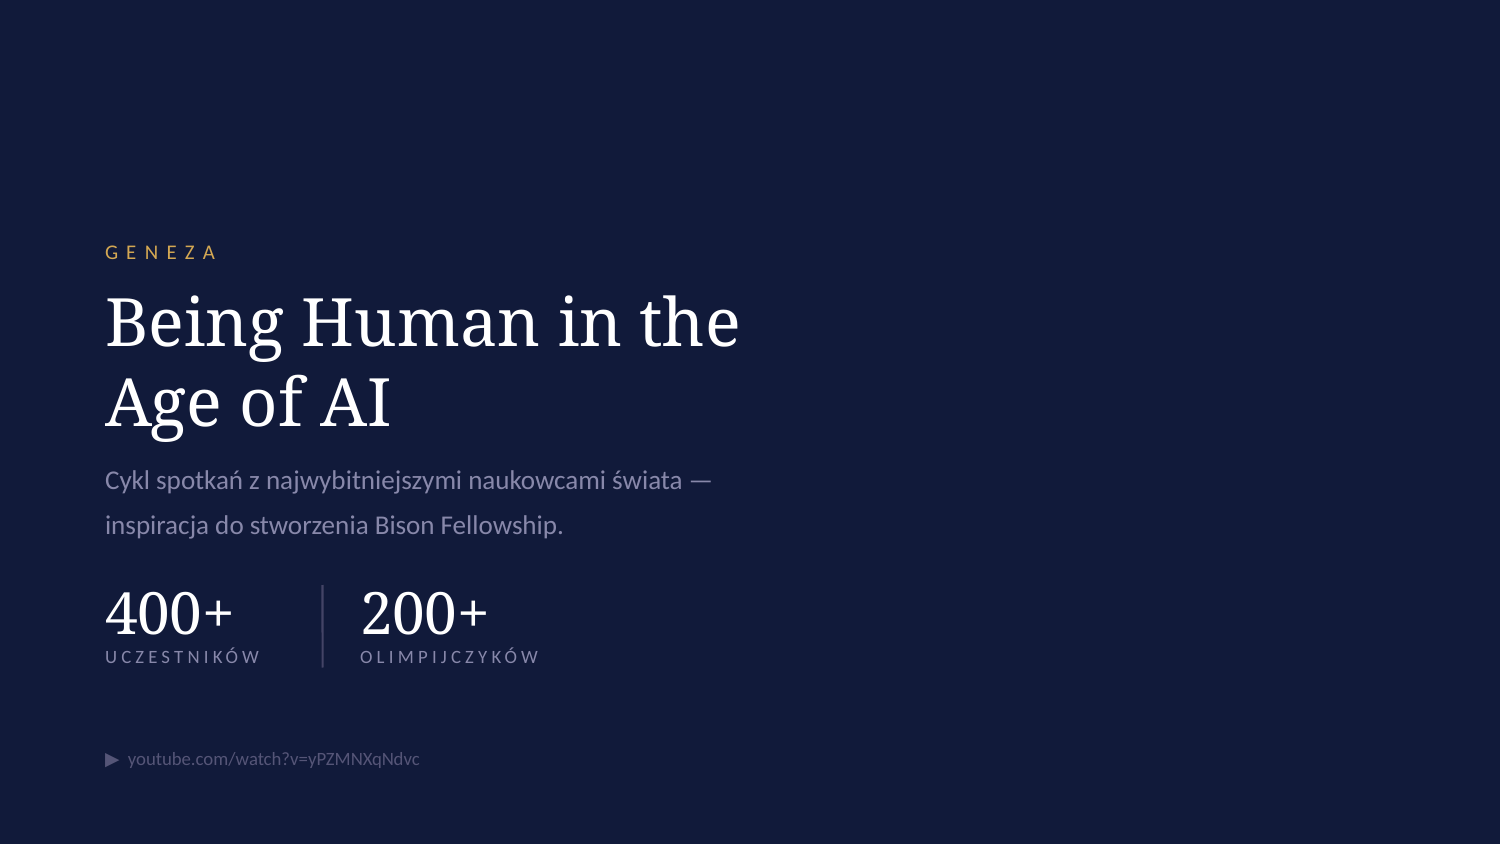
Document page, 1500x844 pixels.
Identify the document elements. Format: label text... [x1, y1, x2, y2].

text_box OLIMPIJCZYKÓW [359, 637, 585, 675]
text_box Being Human in the Age of AI [104, 284, 780, 435]
text_box UCZESTNIKÓW [104, 637, 285, 675]
text_box ▶ youtube.com/watch?v=yPZMNXqNdvc [104, 734, 705, 780]
text_box 400+ [104, 577, 285, 637]
text_box Cykl spotkań z najwybitniejszymi naukowcami świata — inspiracja do stworzenia Bison Fellowship. [104, 442, 735, 548]
text_box GENEZA [104, 225, 705, 278]
text_box 200+ [359, 577, 540, 637]
